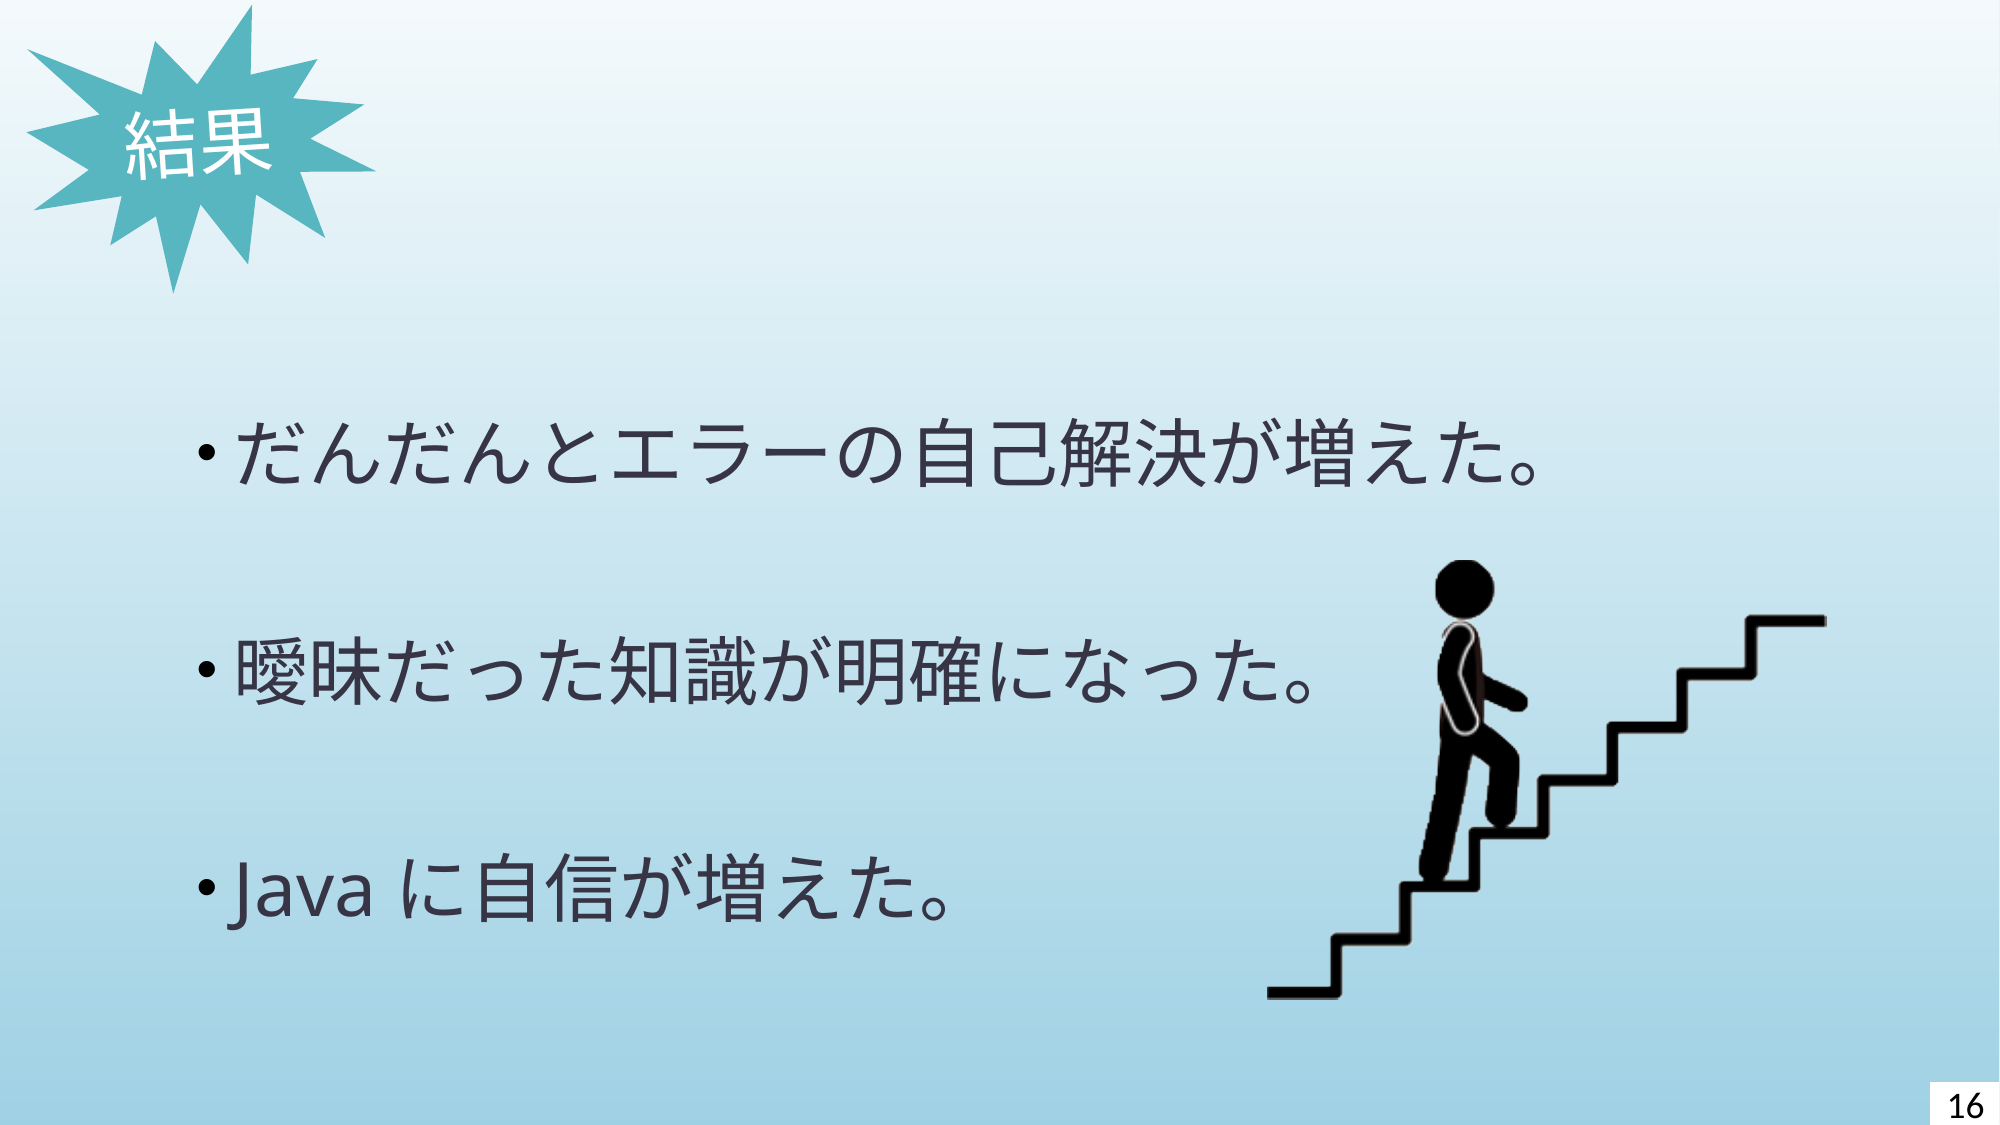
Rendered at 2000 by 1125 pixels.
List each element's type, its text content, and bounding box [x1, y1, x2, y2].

text_box 16 [1929, 1081, 2000, 1125]
list だんだんとエラーの自己解決が増えた。 曖昧だった知識が明確になった。 Javaに自信が増えた。 [181, 309, 1827, 988]
text_box 結果 [22, 0, 378, 295]
picture [1267, 560, 1827, 1000]
